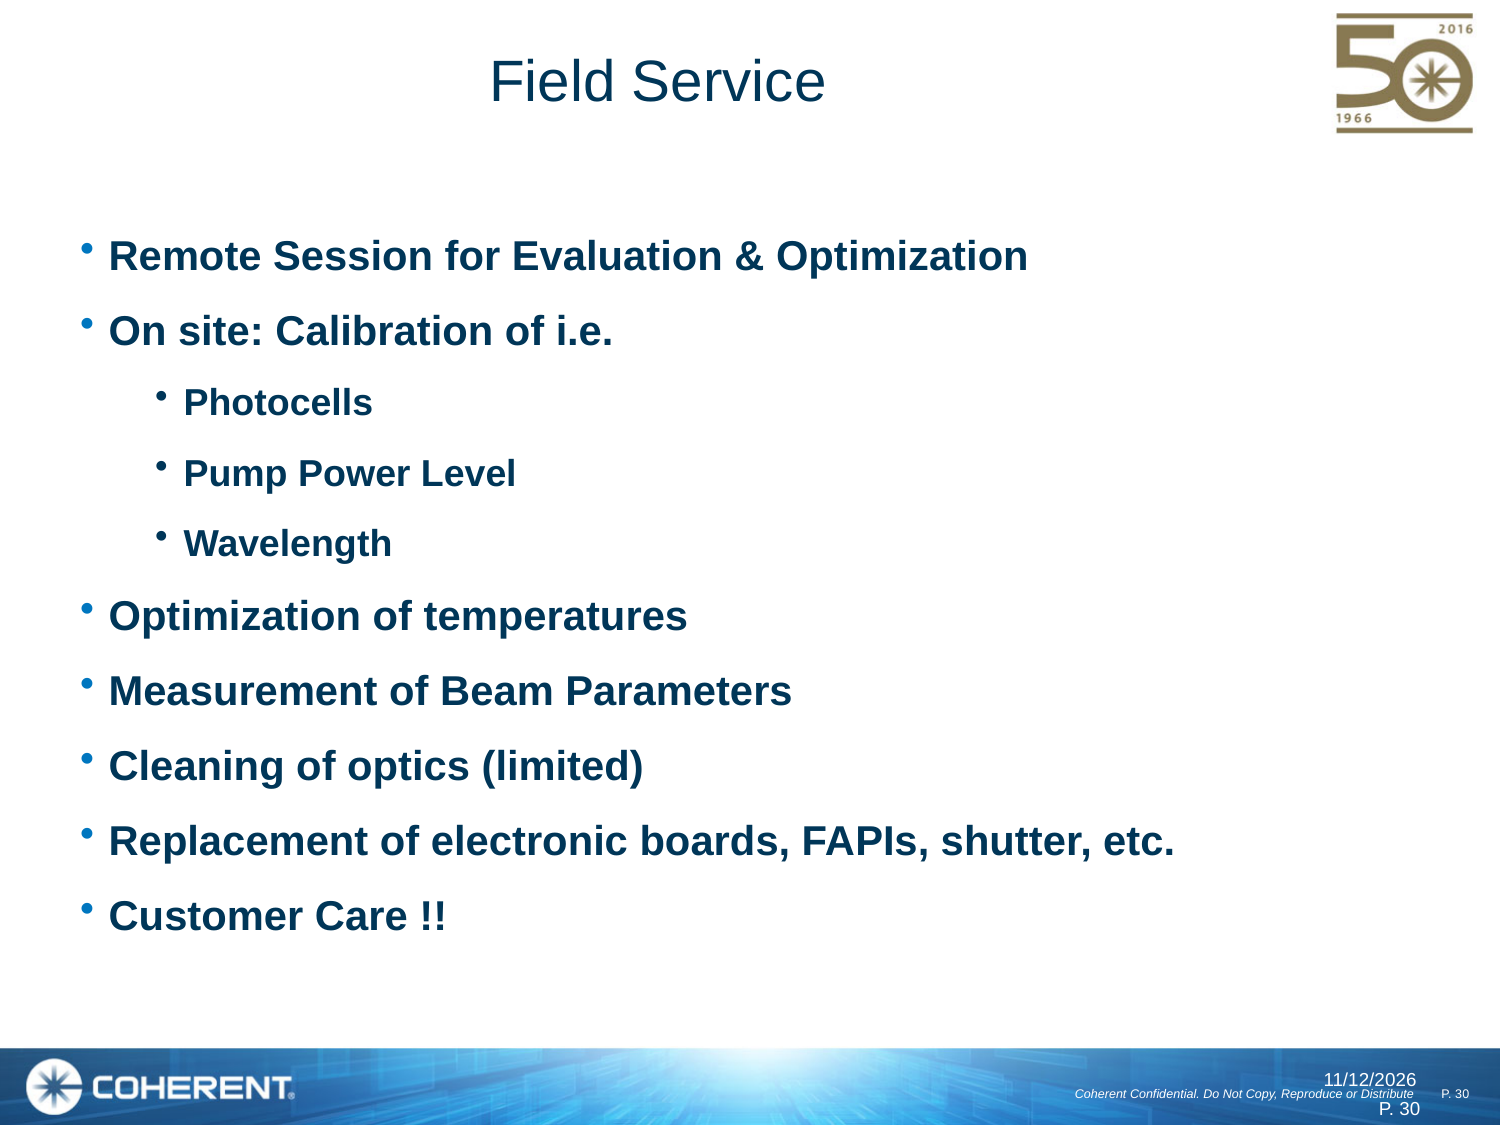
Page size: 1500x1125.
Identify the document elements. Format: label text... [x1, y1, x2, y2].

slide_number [1308, 1060, 1500, 1125]
list Remote Session for Evaluation & Optimization On site: Calibration of i.e. Photocells Pump Power Level Wavelength Optimization of temperatures Measurement of Beam Parameters Cleaning of optics (limited) Replacement of electronic boards, FAPIs, shutter, etc. Customer Care !! [64, 220, 1451, 976]
picture [0, 0, 1500, 1125]
slide_number P. 30 [1224, 1089, 1436, 1125]
title Field Service [44, 0, 1272, 156]
